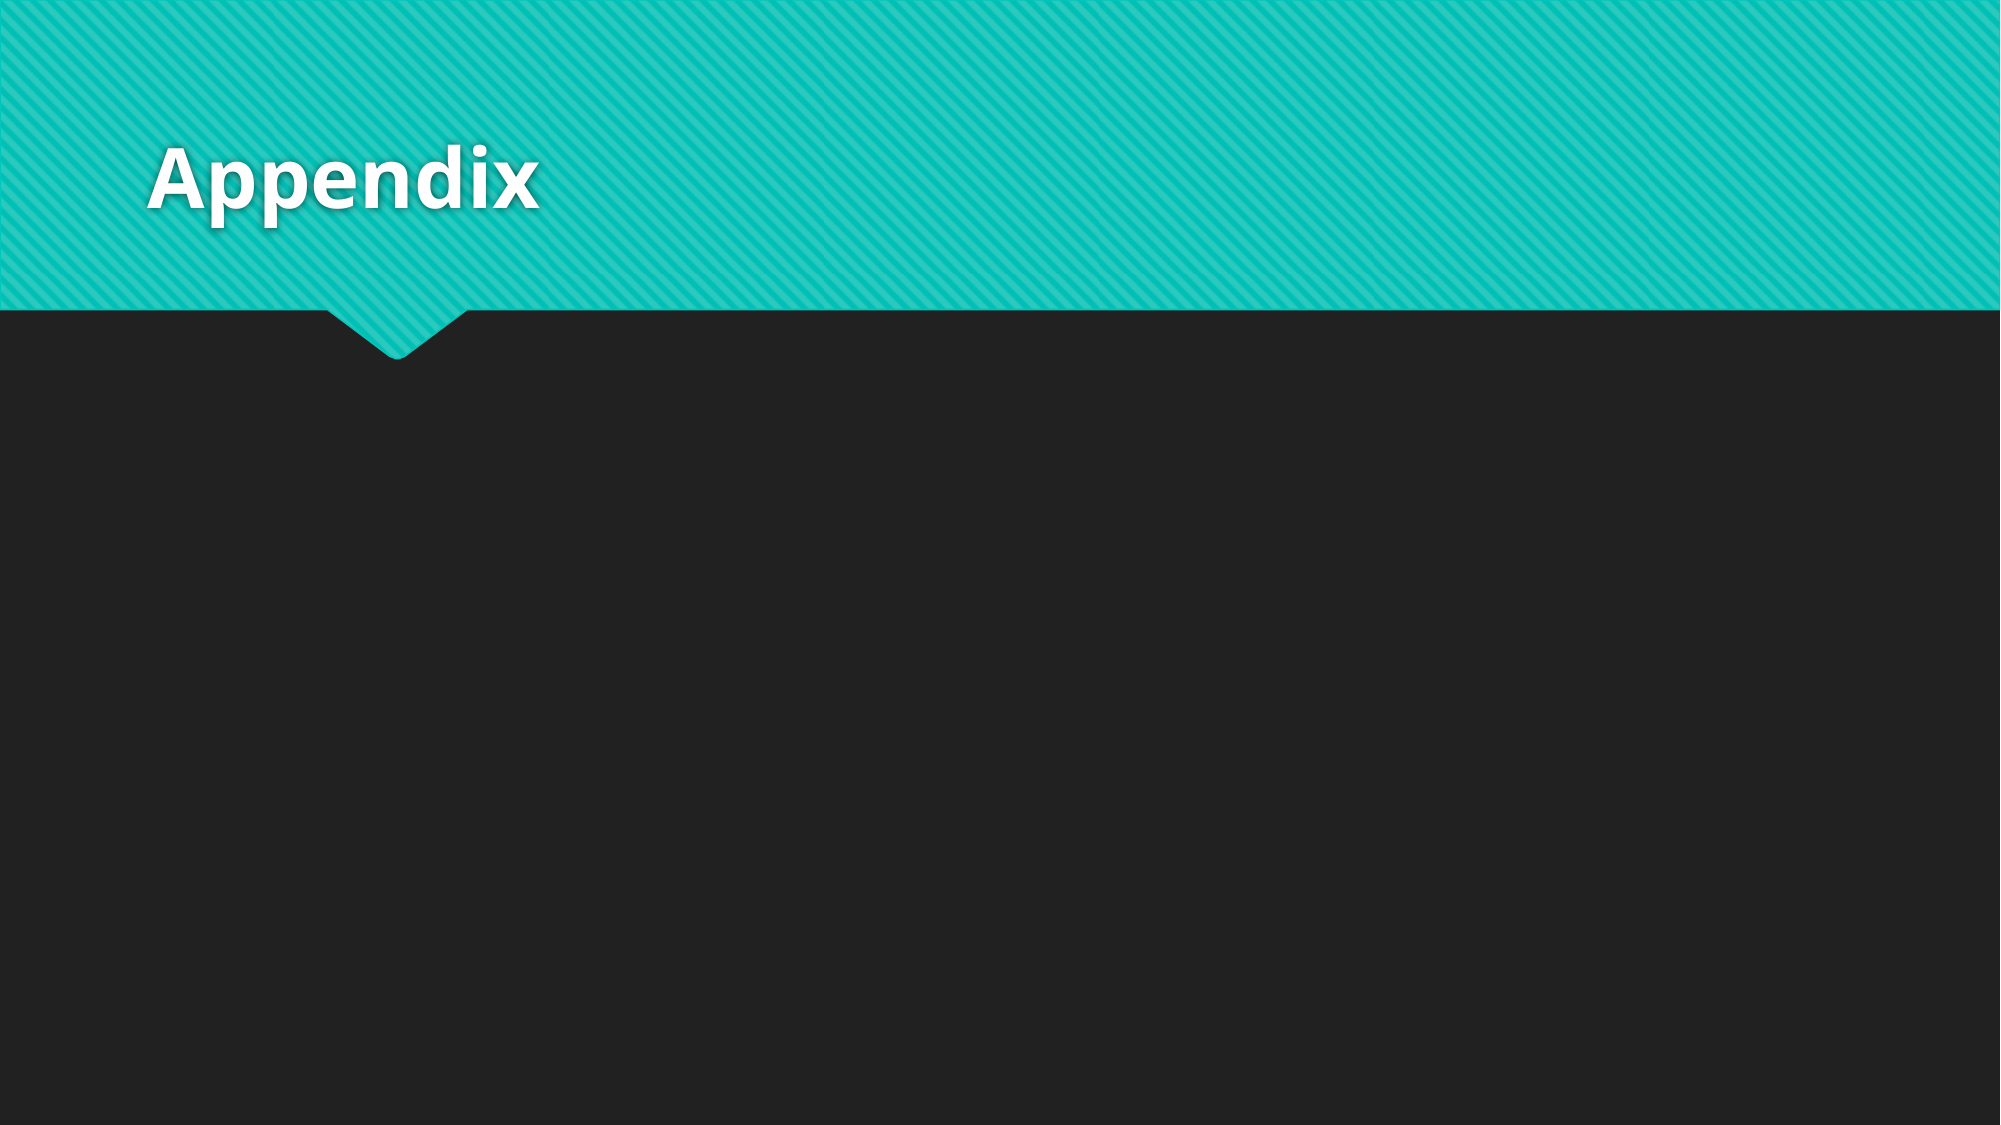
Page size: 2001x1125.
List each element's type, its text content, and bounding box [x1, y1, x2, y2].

title Appendix [132, 73, 1868, 233]
